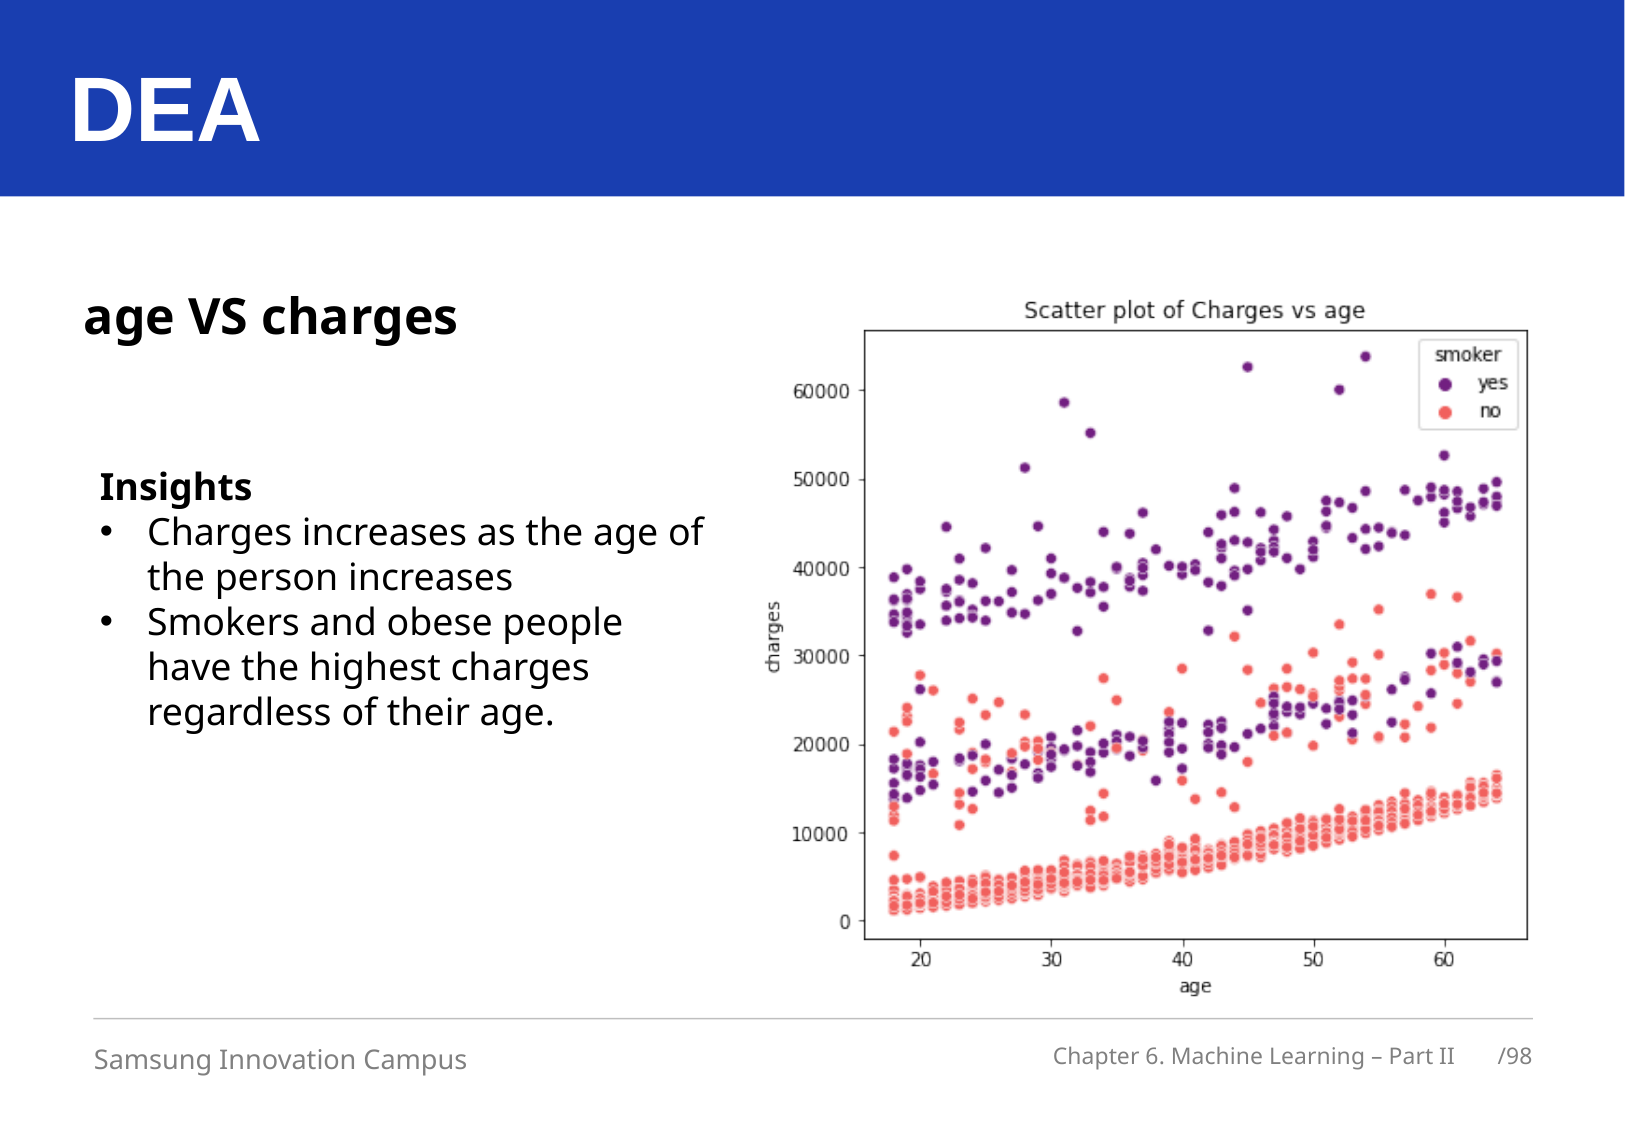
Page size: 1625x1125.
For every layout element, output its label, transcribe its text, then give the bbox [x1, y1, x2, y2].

picture [752, 287, 1540, 1011]
text_box Insights Charges increases as the age of the person increases Smokers and obese people have the highest charges regardless of their age. [85, 455, 729, 786]
text_box age VS charges [69, 277, 531, 398]
title DEA [69, 18, 1532, 207]
